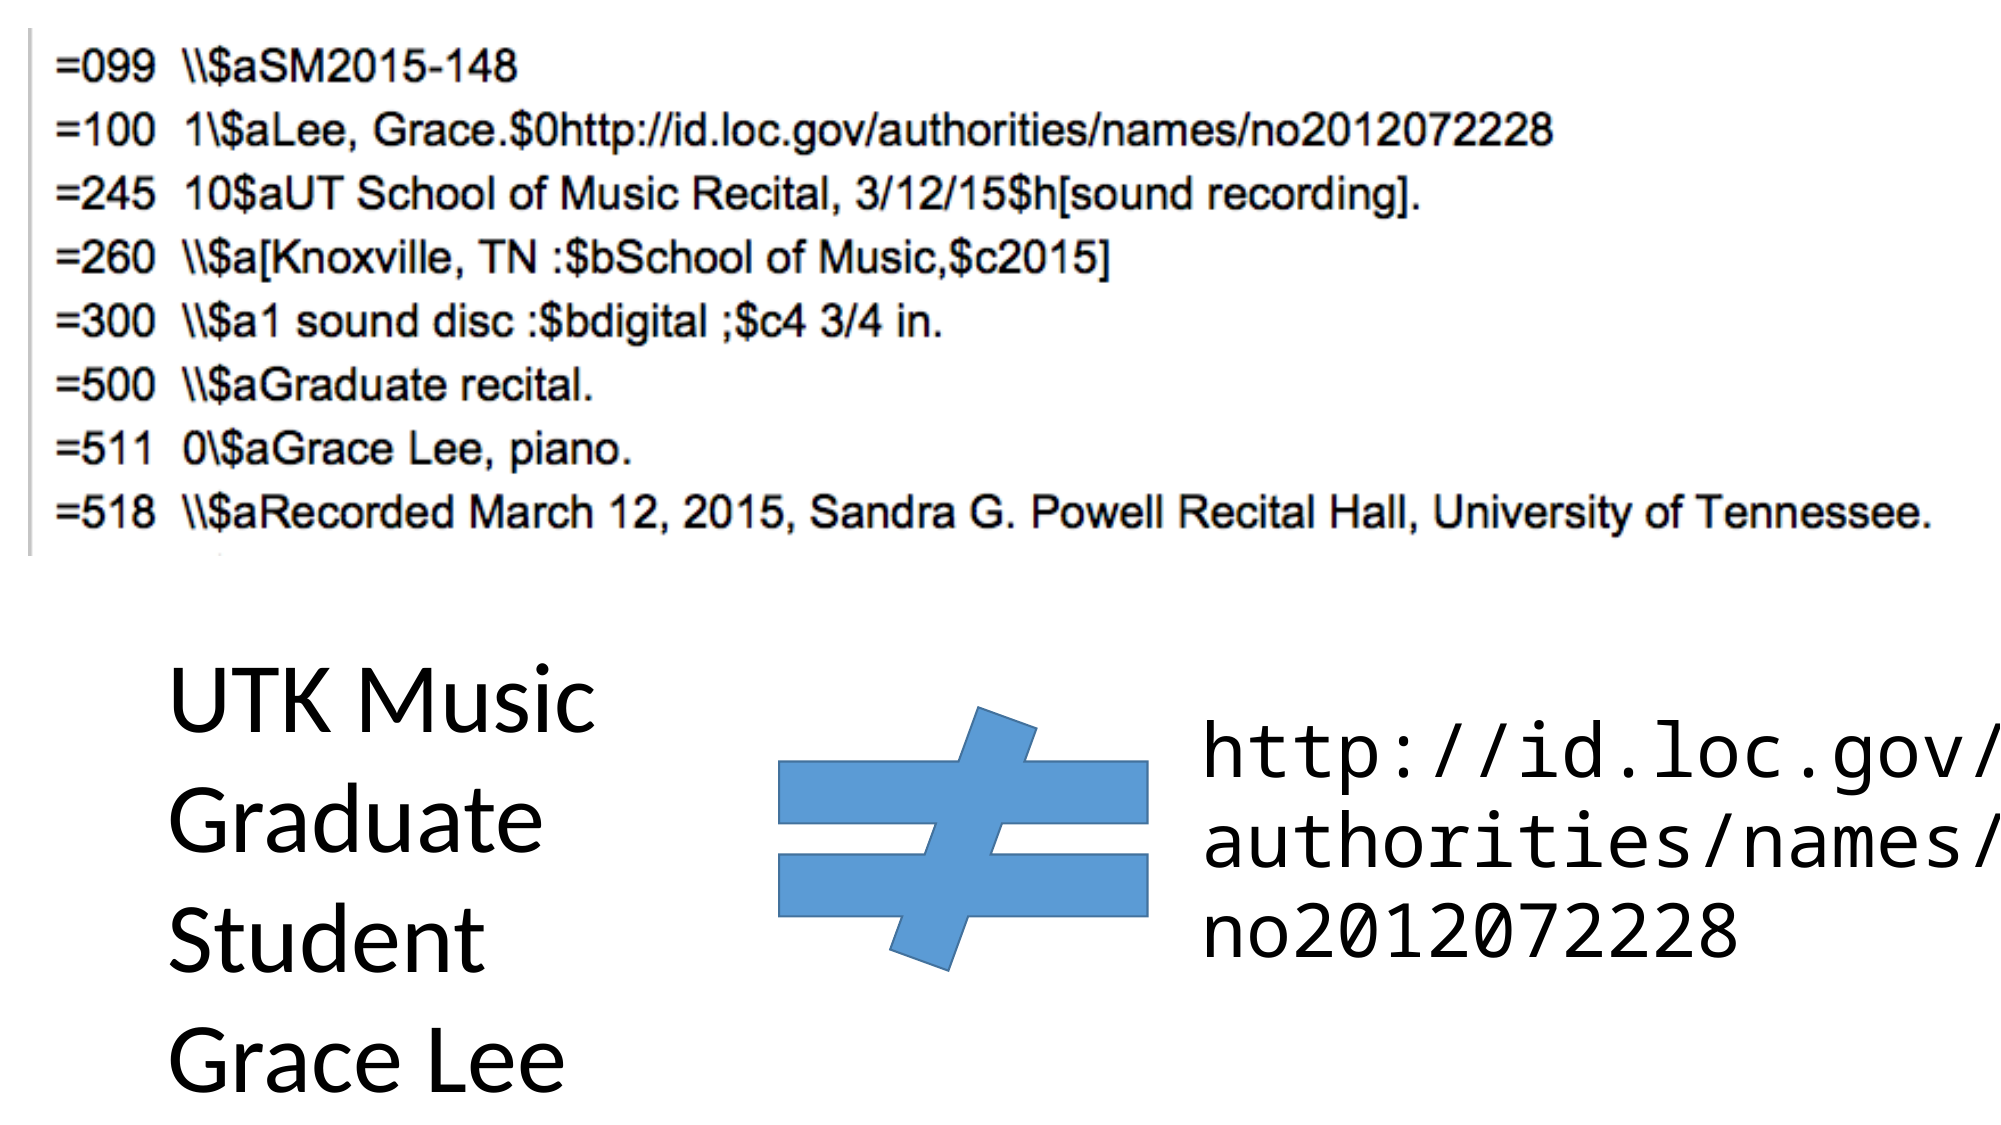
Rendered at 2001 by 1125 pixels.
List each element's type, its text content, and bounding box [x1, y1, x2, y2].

picture [28, 28, 1954, 556]
text_box http://id.loc.gov/ authorities/names/ no2012072228 [1187, 695, 2000, 980]
text_box UTK Music Graduate Student Grace Lee [153, 625, 713, 1120]
text_box [778, 705, 1149, 973]
